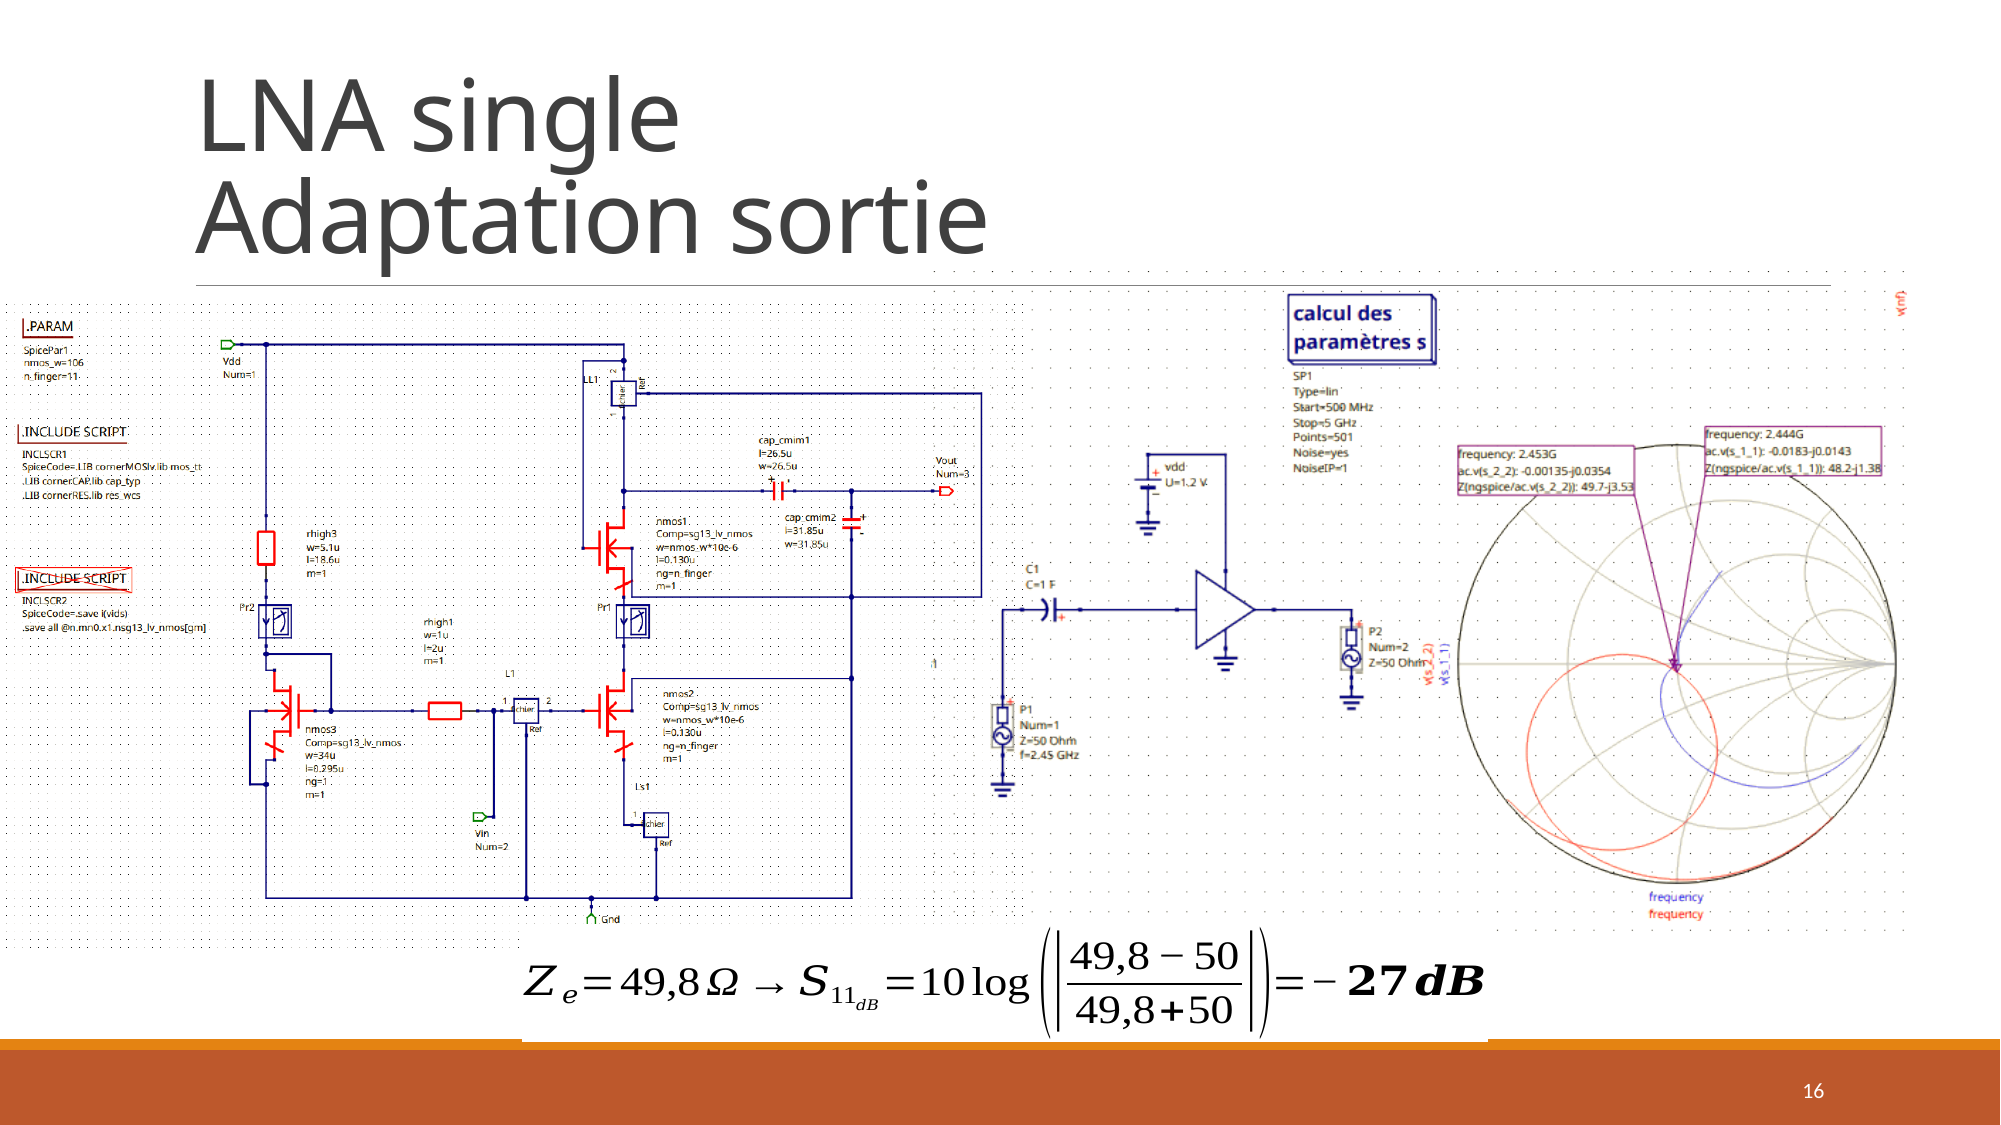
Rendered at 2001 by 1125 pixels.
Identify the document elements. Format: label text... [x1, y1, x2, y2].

title LNA single Adaptation sortie [180, 43, 1830, 282]
slide_number 16 [1624, 1059, 1840, 1120]
picture [0, 271, 1908, 950]
